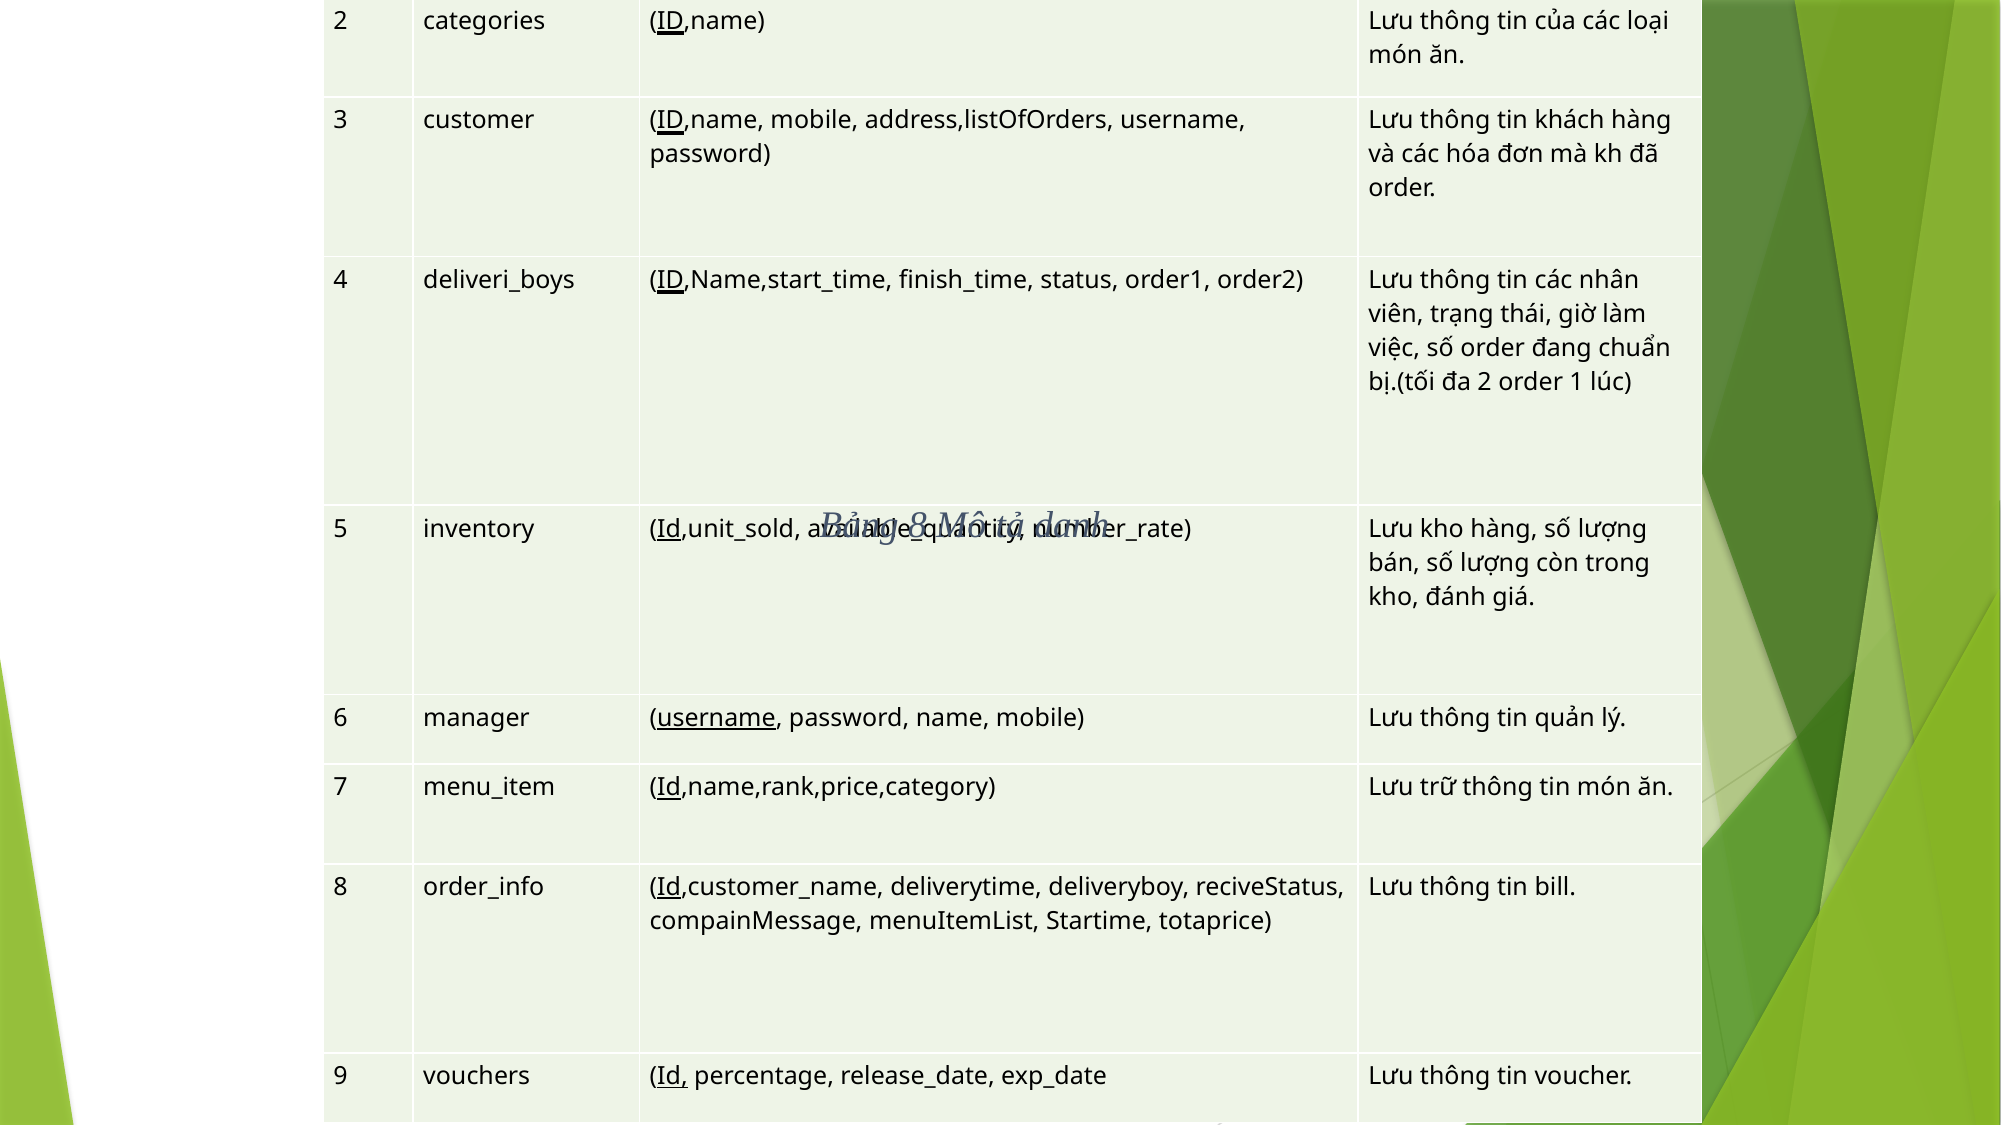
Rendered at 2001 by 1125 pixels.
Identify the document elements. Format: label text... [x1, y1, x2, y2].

table_cell 6 [324, 695, 412, 763]
table_cell (Id,customer_name, deliverytime, deliveryboy, reciveStatus, compainMessage, menuItemList, Startime, totaprice) [640, 865, 1357, 1052]
table_cell (username, password, name, mobile) [640, 695, 1357, 763]
table_header categories [414, 0, 639, 96]
table_cell (Id,unit_sold, available_quantity, number_rate) [640, 506, 1357, 694]
table_header Lưu thông tin của các loại món ăn. [1359, 0, 1701, 96]
table_cell 4 [324, 257, 412, 504]
table_cell Lưu trữ thông tin món ăn. [1359, 765, 1701, 863]
table_cell customer [414, 98, 639, 256]
table_cell Lưu thông tin quản lý. [1359, 695, 1701, 763]
table_cell menu_item [414, 765, 639, 863]
table_cell 7 [324, 765, 412, 863]
table_cell 9 [324, 1054, 412, 1122]
table_cell Lưu kho hàng, số lượng bán, số lượng còn trong kho, đánh giá. [1359, 553, 1701, 694]
table_cell vouchers [414, 1054, 639, 1122]
table_cell Lưu thông tin khách hàng và các hóa đơn mà kh đã order. [1359, 98, 1701, 256]
table_cell 3 [324, 98, 412, 256]
table_cell deliveri_boys [414, 257, 639, 504]
table_cell (Id,name,rank,price,category) [640, 765, 1357, 863]
table_cell inventory [414, 506, 639, 694]
table_cell order_info [414, 865, 639, 1052]
table_cell Lưu thông tin các nhân viên, trạng thái, giờ làm việc, số order đang chuẩn bị.(tối đa 2 order 1 lúc) [1359, 257, 1701, 492]
table_cell 8 [324, 865, 412, 1052]
text_box Bảng 8 Mô tả danh [804, 492, 2000, 553]
table_cell Lưu thông tin bill. [1359, 865, 1701, 1052]
table_cell 5 [324, 506, 412, 694]
table_cell (ID,Name,start_time, finish_time, status, order1, order2) [640, 257, 1357, 504]
table_cell manager [414, 695, 639, 763]
table_header (ID,name) [640, 0, 1357, 96]
table_cell Lưu thông tin voucher. [1359, 1054, 1701, 1122]
table_cell (ID,name, mobile, address,listOfOrders, username, password) [640, 98, 1357, 256]
table_cell (Id, percentage, release_date, exp_date [640, 1054, 1357, 1122]
table_header 2 [324, 0, 412, 96]
